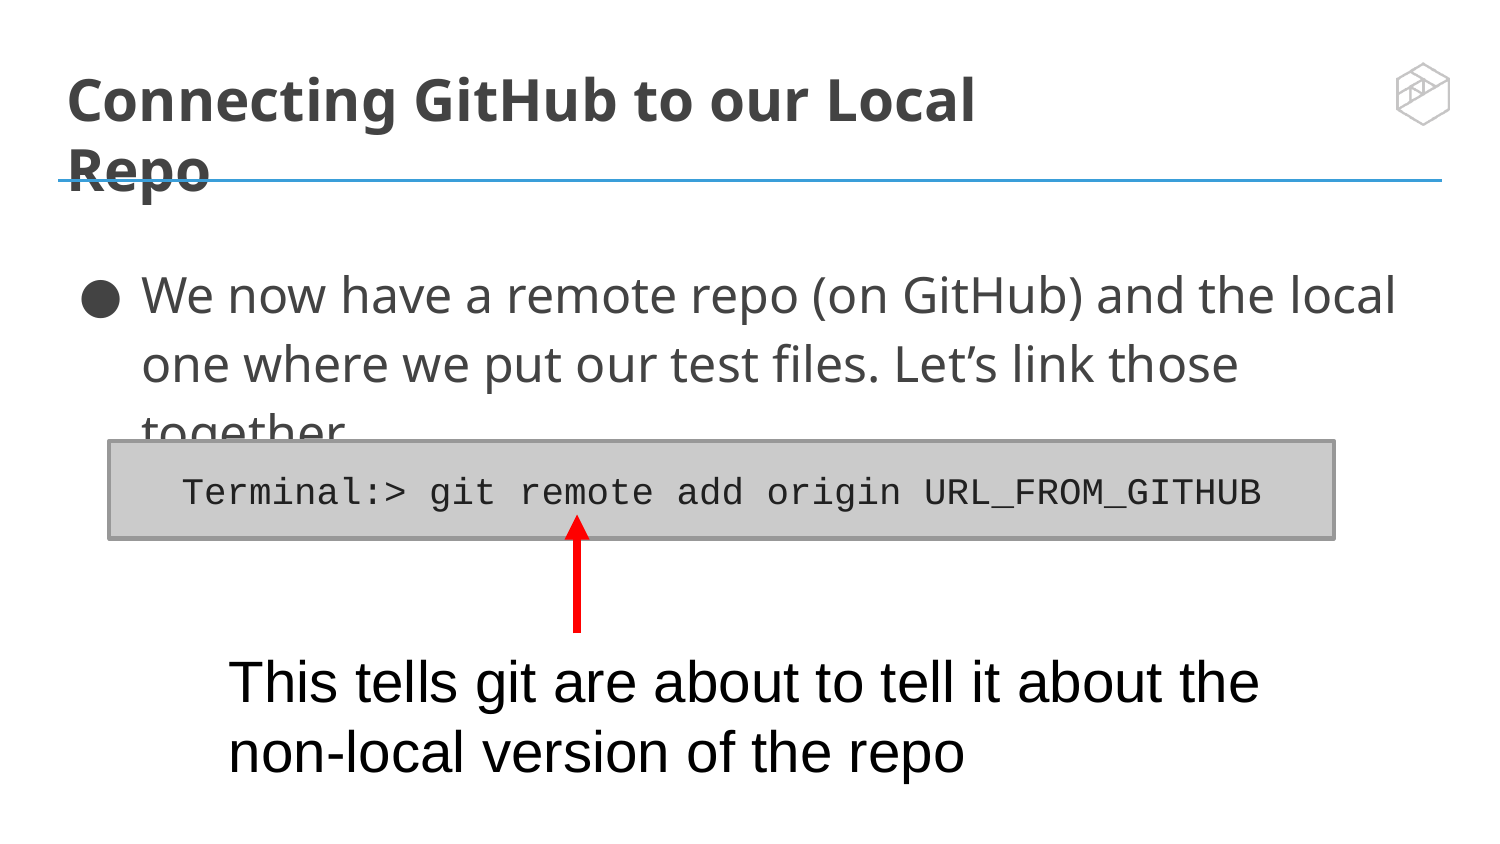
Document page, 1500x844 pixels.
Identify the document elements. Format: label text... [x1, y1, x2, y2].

title Connecting GitHub to our Local Repo [51, 48, 1135, 142]
picture [1396, 62, 1451, 126]
text_box This tells git are about to tell it about the non-local version of the repo [214, 636, 1286, 792]
text_box Terminal:> git remote add origin URL_FROM_GITHUB [107, 439, 1336, 541]
list We now have a remote repo (on GitHub) and the local one where we put our test files. Let’s link those together. [51, 239, 1449, 675]
